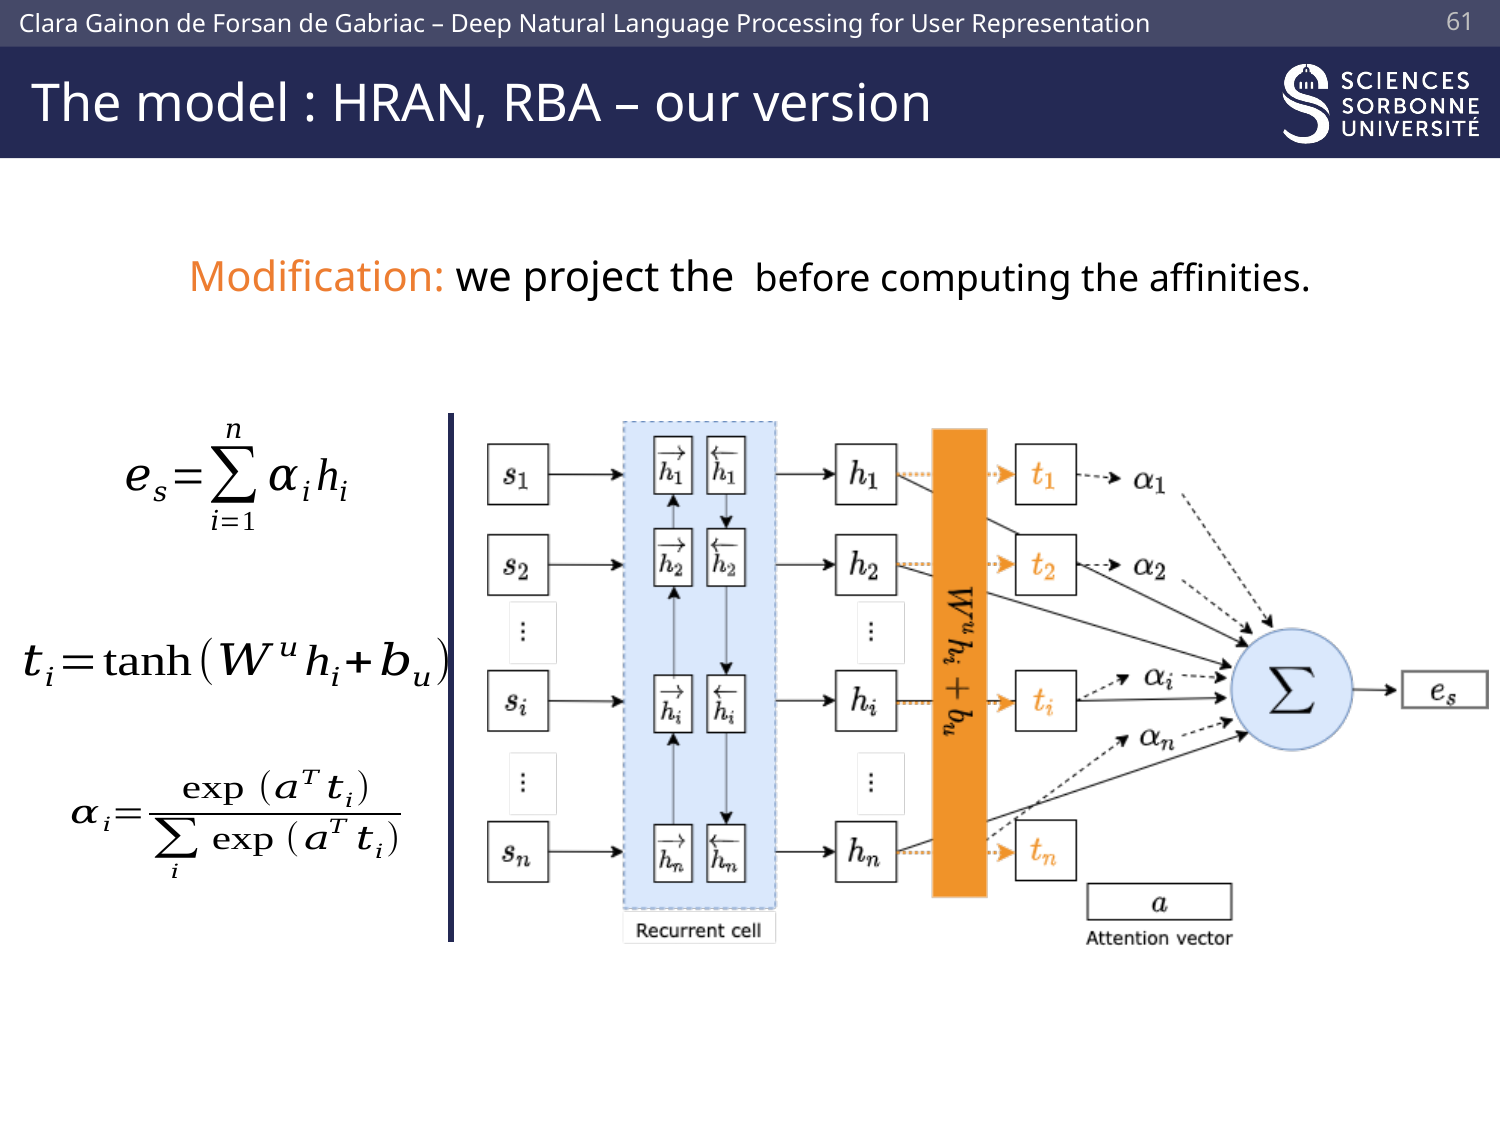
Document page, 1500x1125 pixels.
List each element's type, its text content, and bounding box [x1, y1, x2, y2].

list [487, 421, 1489, 951]
slide_number 60 [1411, 0, 1490, 54]
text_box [21, 412, 451, 883]
title The model : HRAN, RBA – our version [16, 48, 1266, 161]
